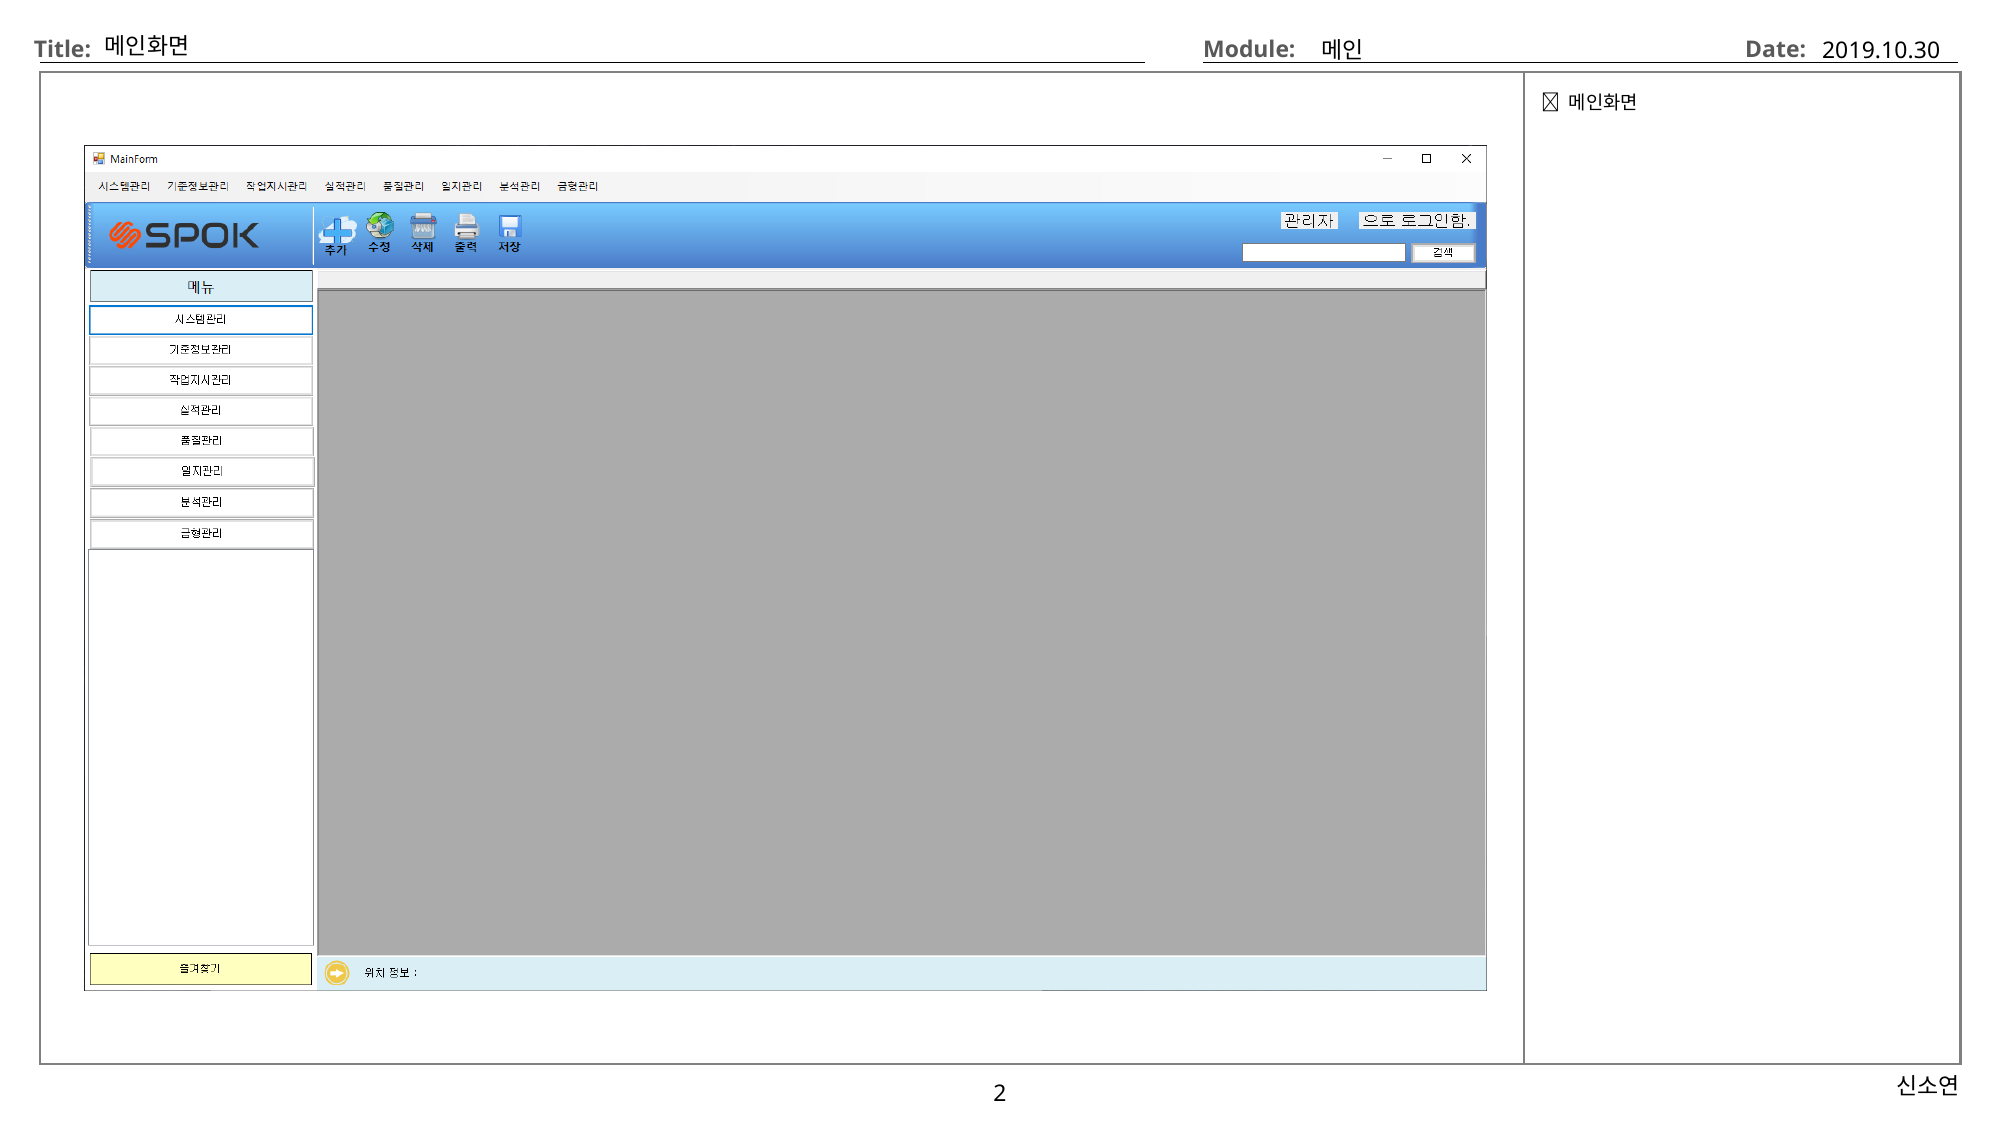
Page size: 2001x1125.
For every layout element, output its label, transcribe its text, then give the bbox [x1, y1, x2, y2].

text_box  메인화면 [1526, 72, 1960, 121]
list 2019.10.30 [1822, 31, 1990, 67]
list 메인 [1321, 31, 1651, 67]
picture [84, 145, 1487, 991]
title 메인화면 [104, 29, 1123, 66]
list 신소연 [1526, 1067, 1960, 1103]
